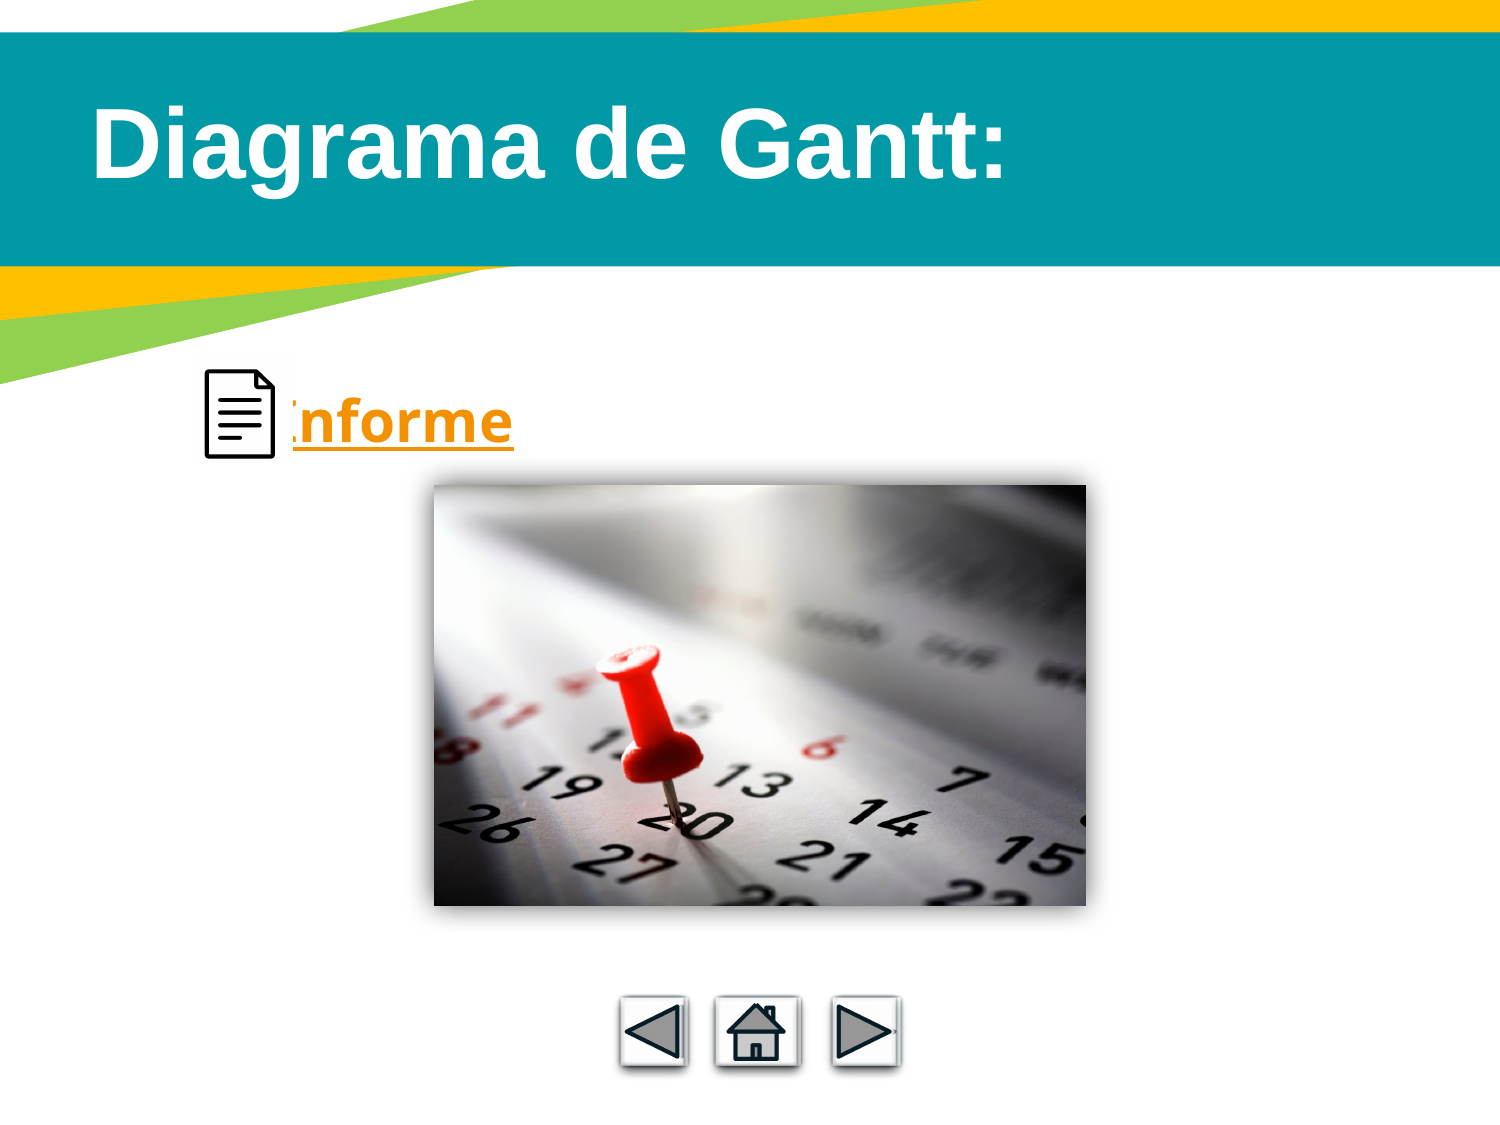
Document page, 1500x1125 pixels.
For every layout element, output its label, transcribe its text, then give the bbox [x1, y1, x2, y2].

picture [434, 485, 1086, 906]
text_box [192, 354, 513, 463]
text_box [625, 1000, 680, 1062]
text_box [720, 1001, 792, 1061]
text_box [837, 1000, 893, 1062]
text_box Diagrama de Gantt: [75, 62, 1435, 215]
